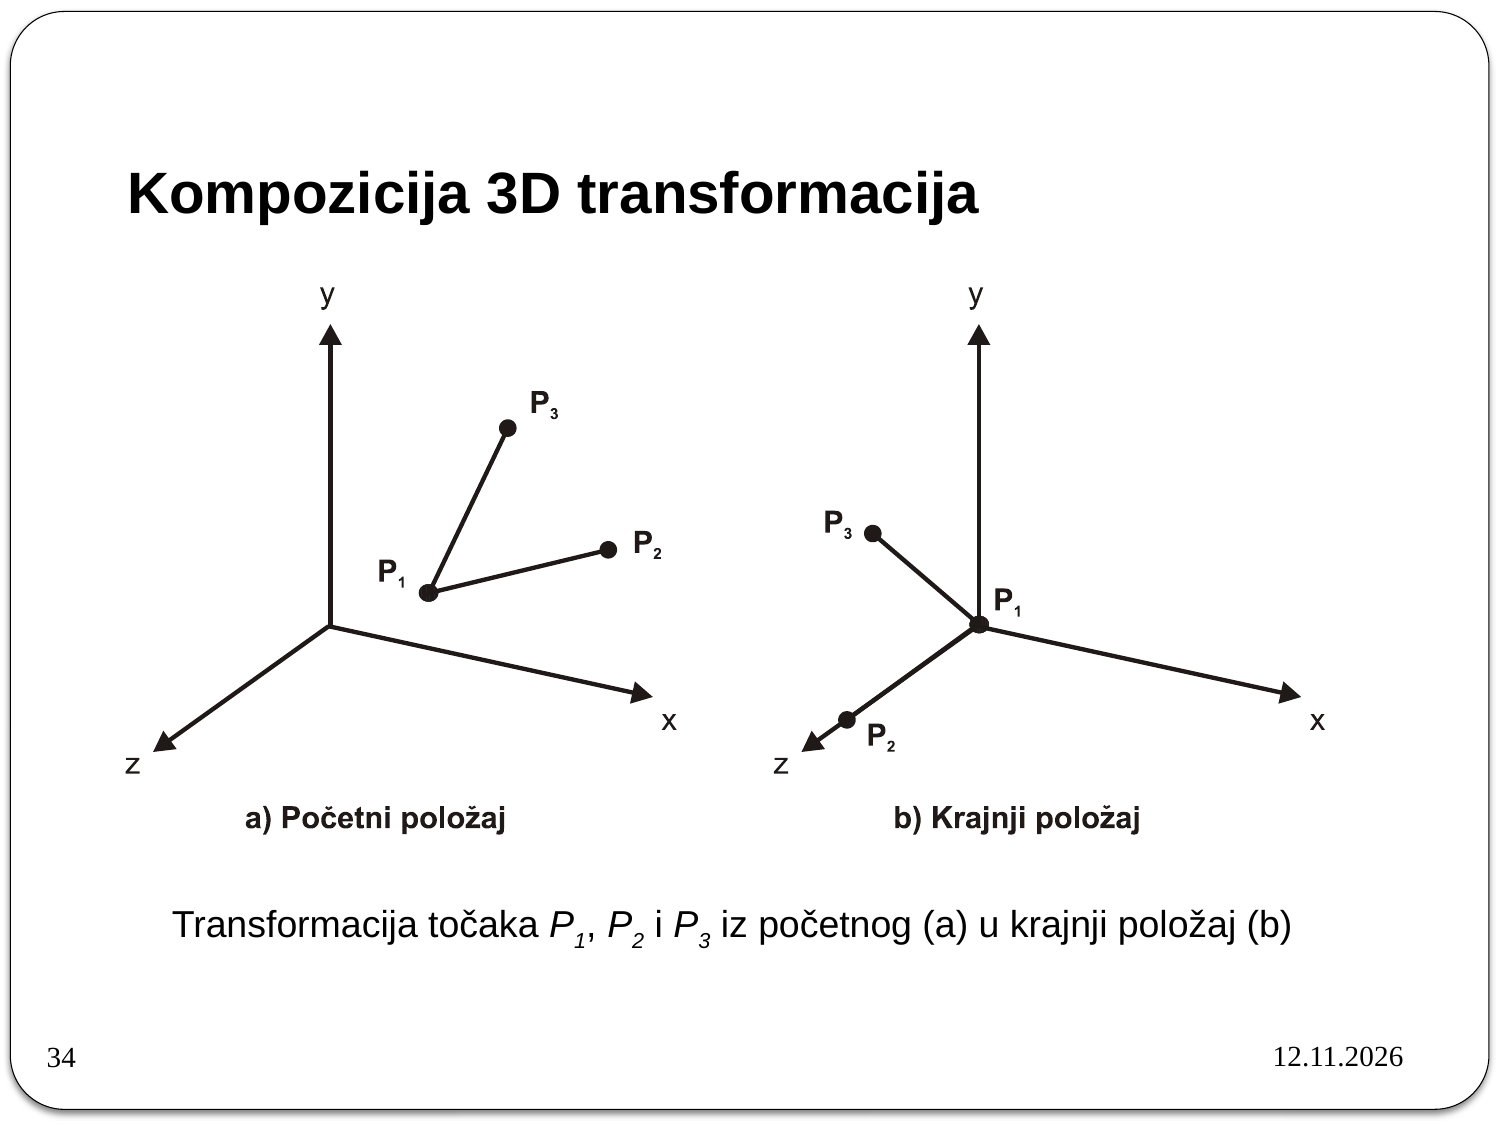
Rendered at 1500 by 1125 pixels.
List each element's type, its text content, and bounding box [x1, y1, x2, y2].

text_box Transformacija točaka P1, P2 i P3 iz početnog (a) u krajnji položaj (b) [87, 892, 1388, 961]
title Kompozicija 3D transformacija [112, 78, 1388, 241]
picture [124, 287, 1326, 835]
slide_number 34 [23, 1018, 99, 1094]
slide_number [1012, 1015, 1419, 1094]
